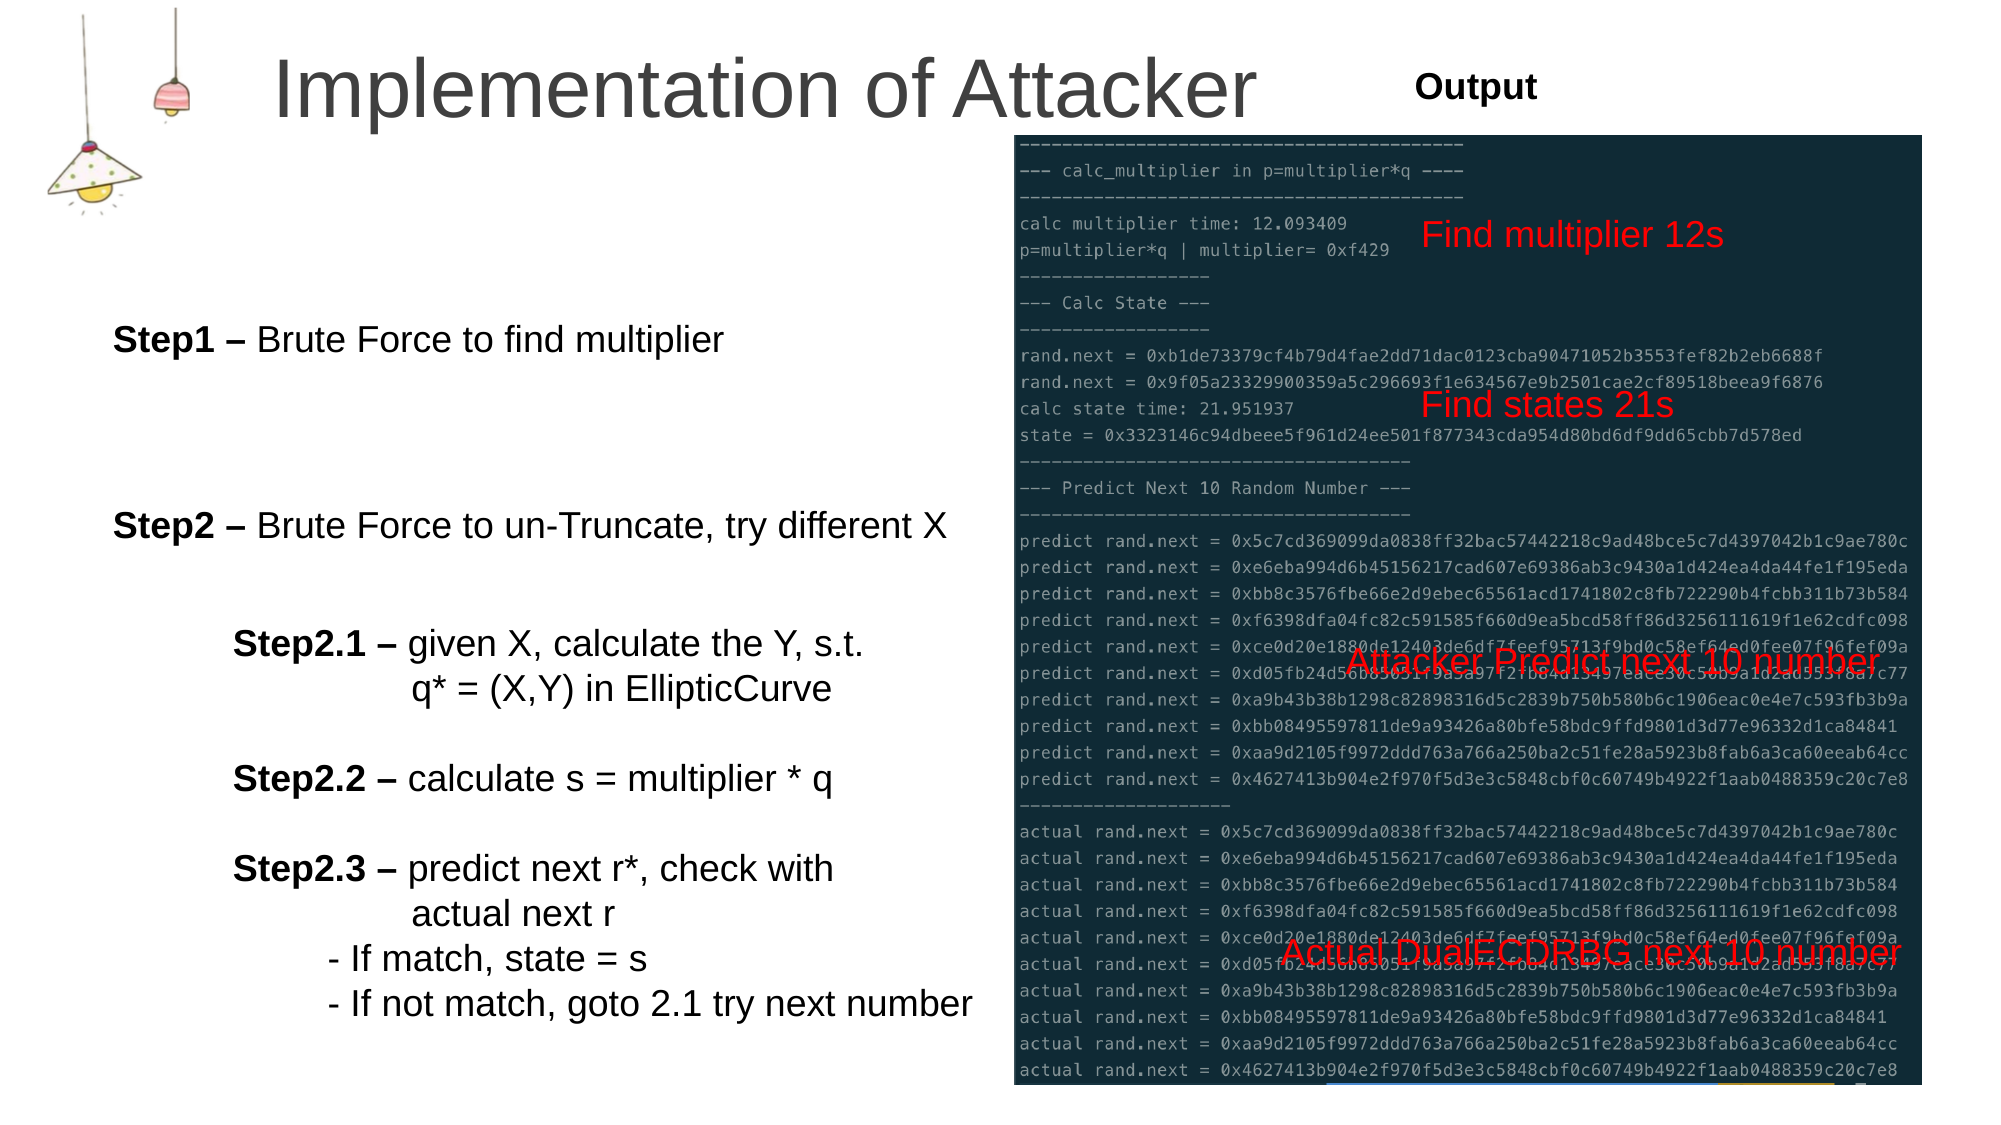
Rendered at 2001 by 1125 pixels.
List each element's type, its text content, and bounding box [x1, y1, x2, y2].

text_box Output [1399, 54, 2000, 115]
text_box Implementation of Attacker [258, 26, 1922, 242]
text_box Step2.1 – given X, calculate the Y, s.t. q* = (X,Y) in EllipticCurve Step2.2 – calculate s = multiplier * q Step2.3 – predict next r*, check with actual next r - If match, state = s - If not match, goto 2.1 try next number [218, 611, 1014, 1032]
picture [39, 7, 197, 225]
picture [1014, 134, 1922, 1085]
text_box Step2 – Brute Force to un-Truncate, try different X [98, 493, 1014, 554]
text_box Step1 – Brute Force to find multiplier [98, 307, 927, 368]
